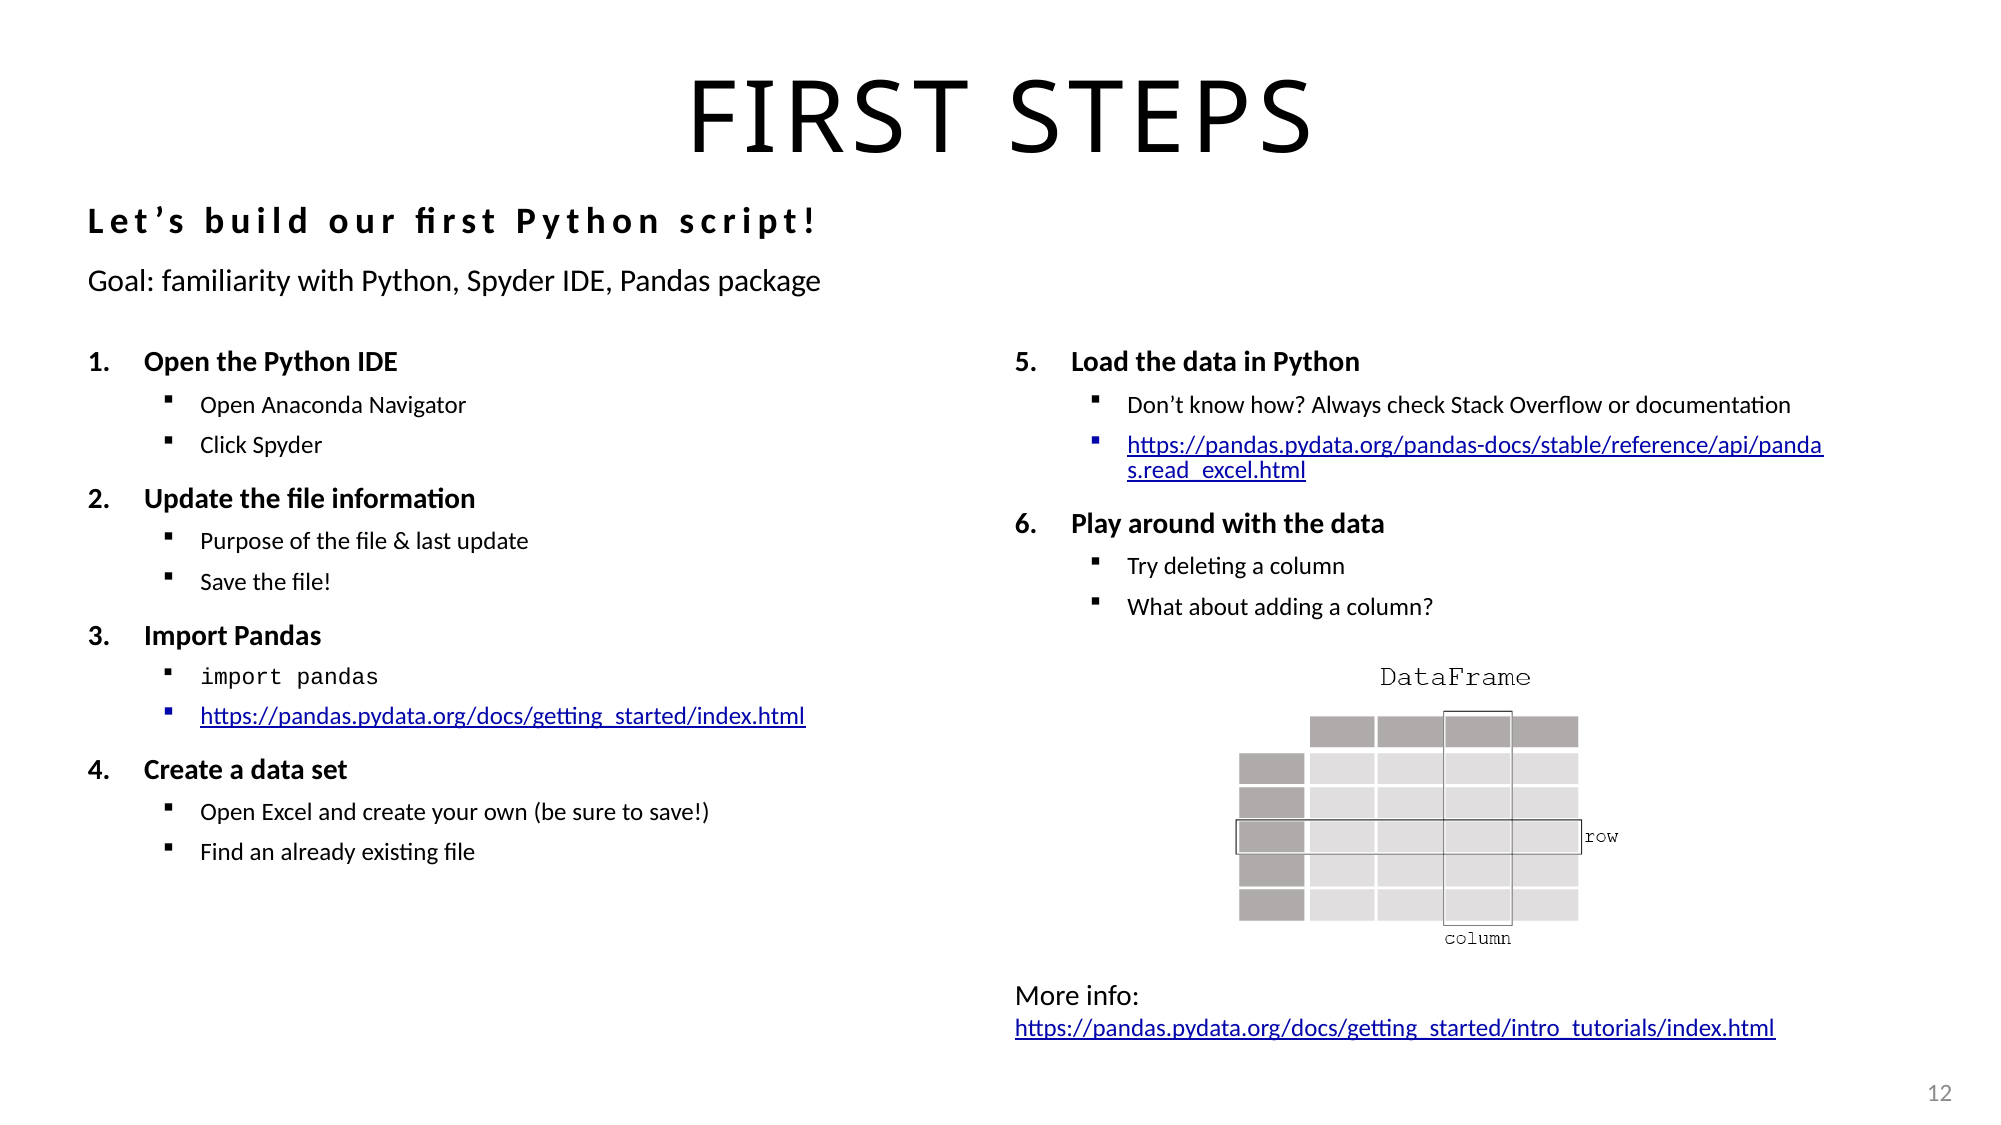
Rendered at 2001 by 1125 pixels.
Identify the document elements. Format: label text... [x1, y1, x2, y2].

list Let’s build our first Python script! Goal: familiarity with Python, Spyder IDE, Pandas package [72, 166, 1629, 307]
title First Steps [97, 0, 1903, 226]
list Open the Python IDE Open Anaconda Navigator Click Spyder Update the file information Purpose of the file & last update Save the file! Import Pandas import pandas https://pandas.pydata.org/docs/getting_started/index.html Create a data set Open Excel and create your own (be sure to save!) Find an already existing file [72, 335, 919, 1061]
text_box Load the data in Python Don’t know how? Always check Stack Overflow or documentation https://pandas.pydata.org/pandas-docs/stable/reference/api/pandas.read_excel.html Play around with the data Try deleting a column What about adding a column? More info: https://pandas.pydata.org/docs/getting_started/intro_tutorials/index.html [999, 335, 1847, 1061]
slide_number 12 [1894, 1061, 1968, 1121]
picture [1198, 653, 1648, 963]
